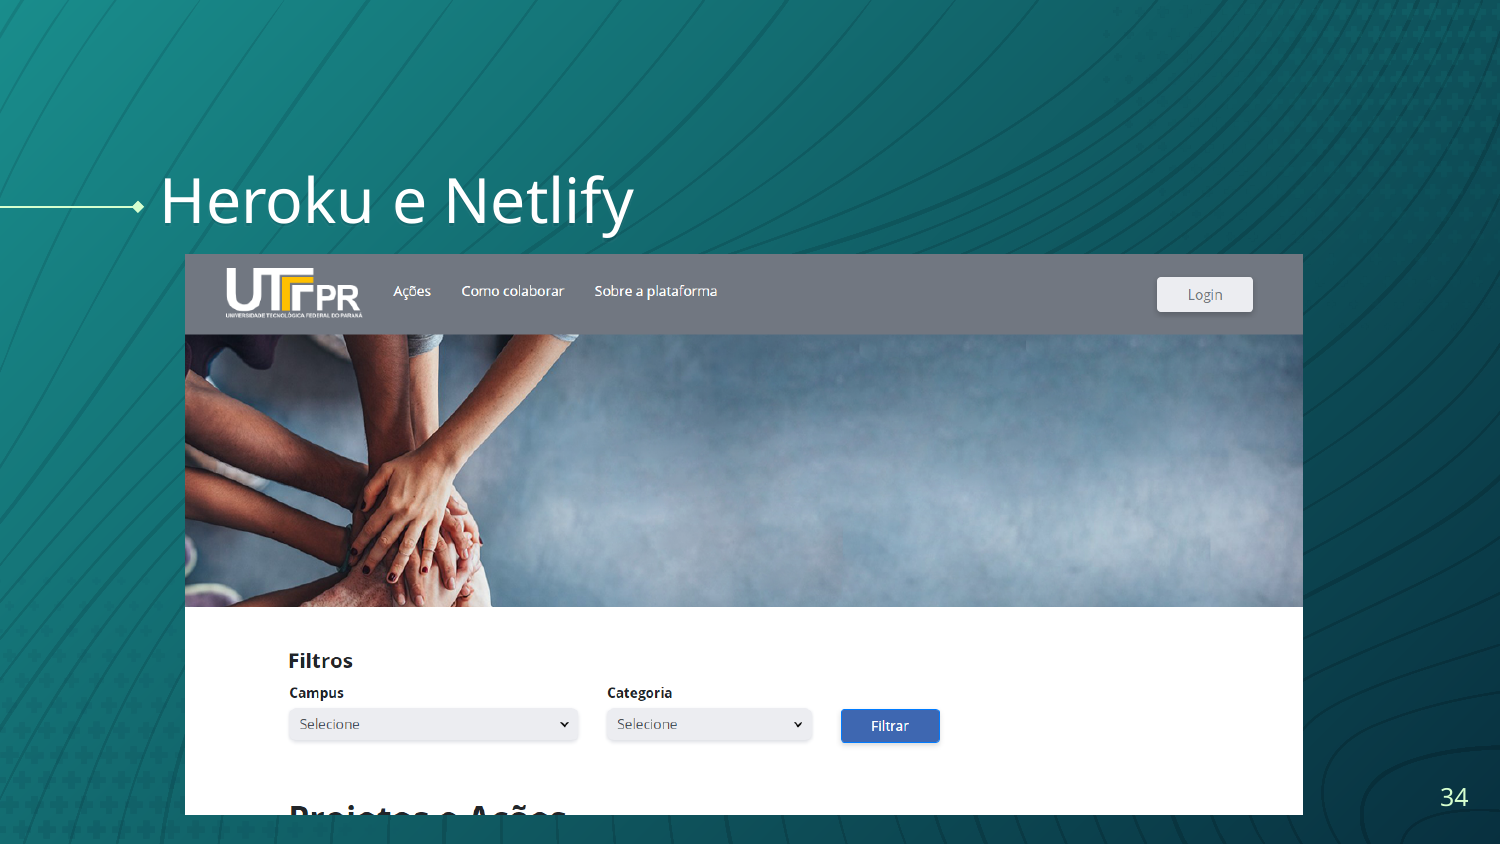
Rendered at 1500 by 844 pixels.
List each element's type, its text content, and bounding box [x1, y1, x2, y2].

slide_number 34 [1378, 766, 1469, 832]
picture [185, 254, 1315, 815]
title Heroku e Netlify [159, 152, 778, 255]
